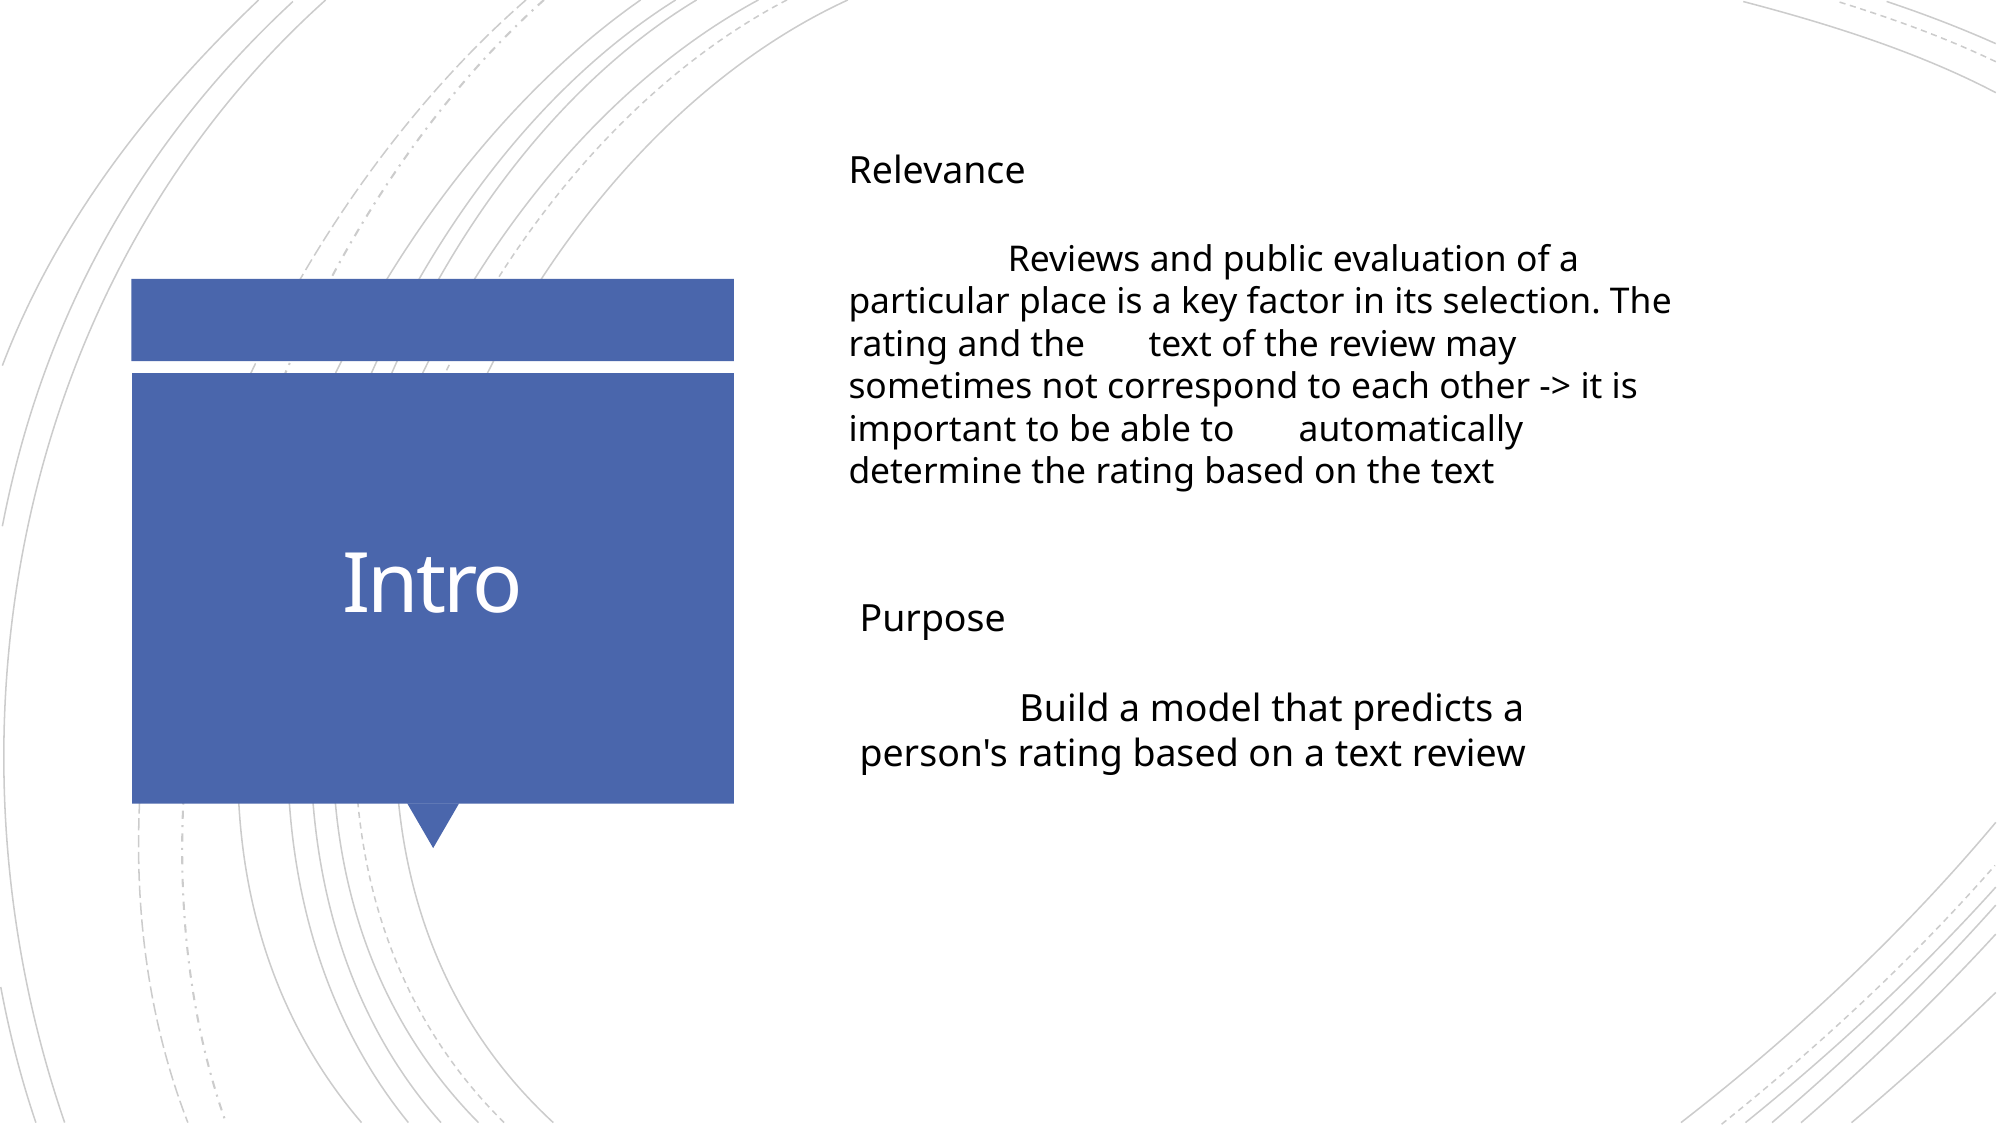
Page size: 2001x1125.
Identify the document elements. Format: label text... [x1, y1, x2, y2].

text_box Purpose Build a model that predicts a person's rating based on a text review [844, 586, 1678, 827]
title Intro [145, 385, 721, 789]
text_box Relevance Reviews and public evaluation of a particular place is a key factor in its selection. The rating and the text of the review may sometimes not correspond to each other -> it is important to be able to automatically determine the rating based on the text [833, 138, 1689, 499]
